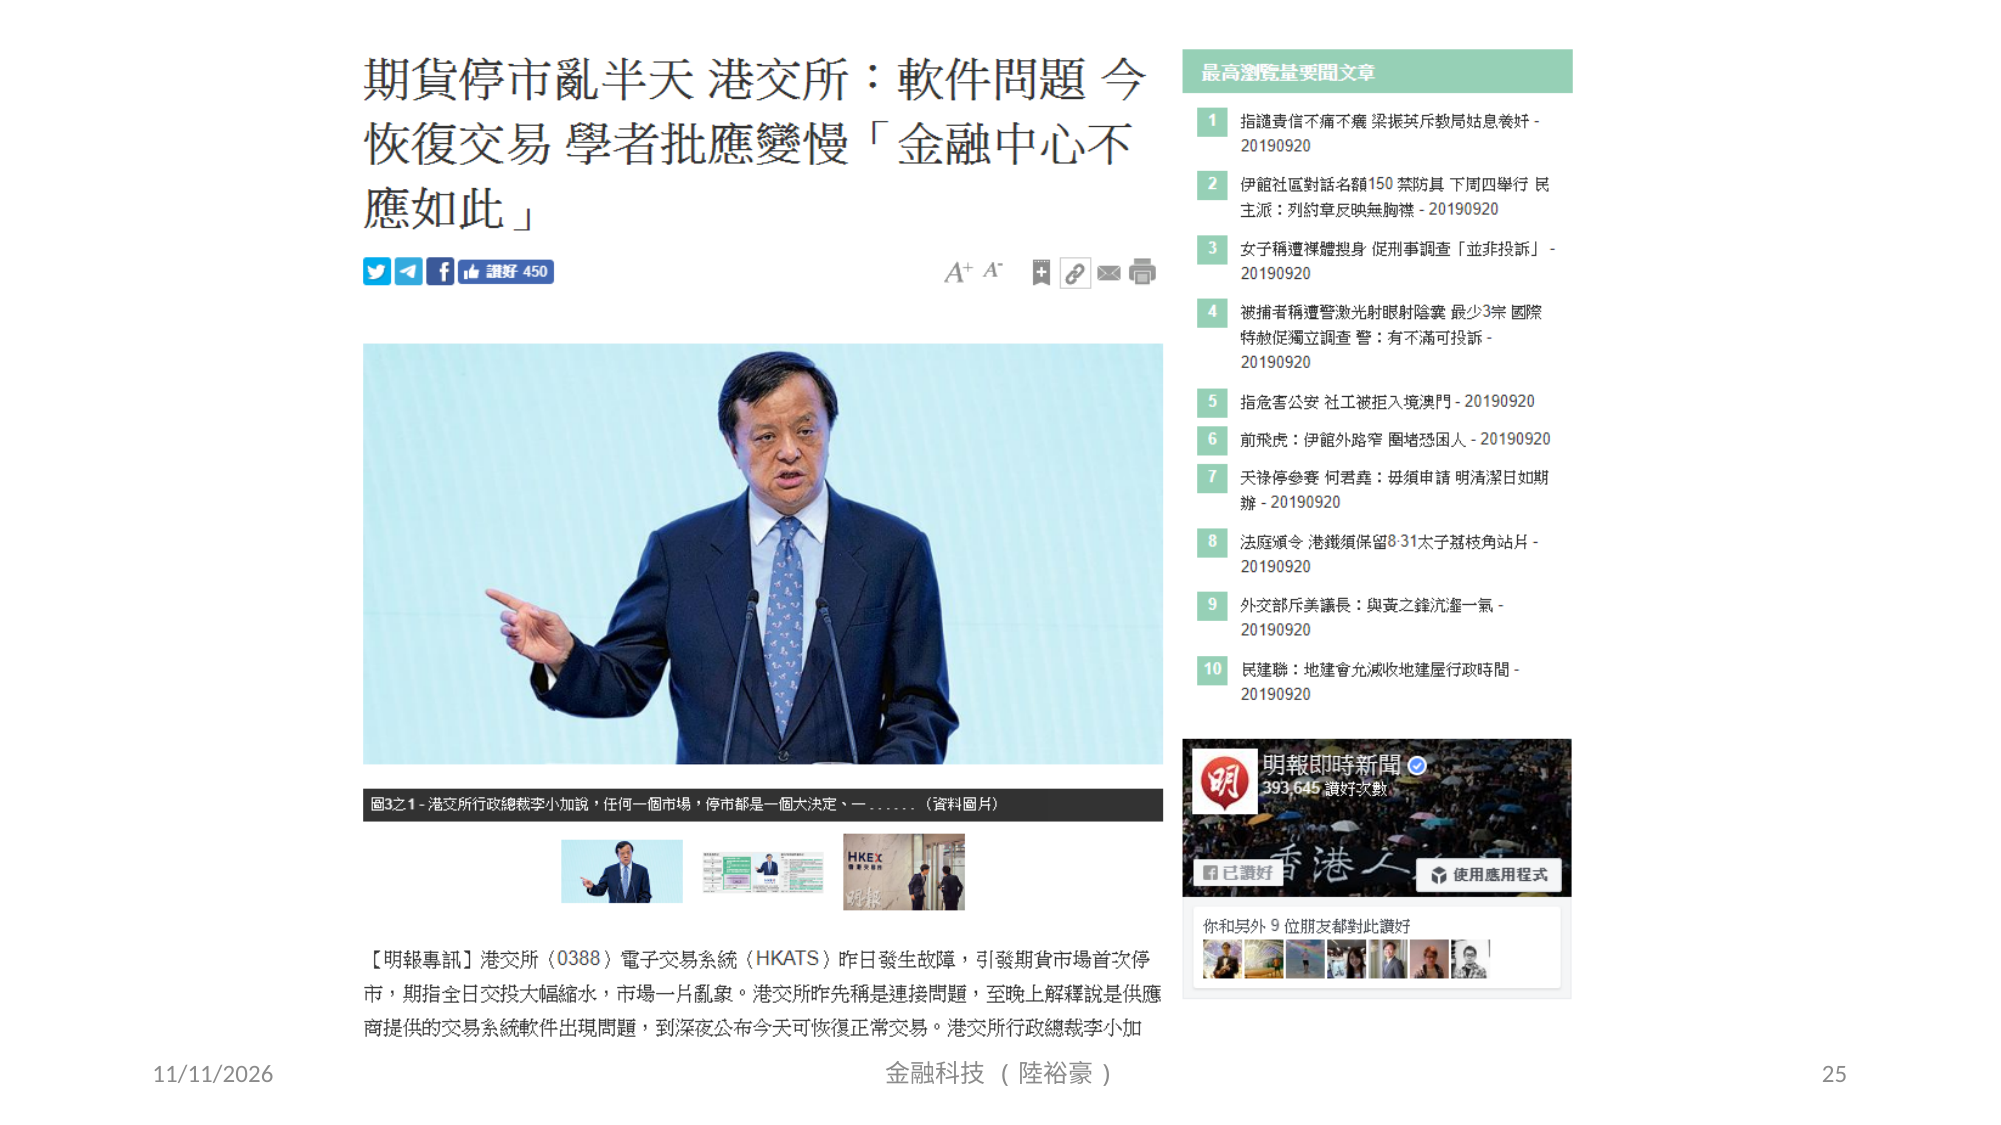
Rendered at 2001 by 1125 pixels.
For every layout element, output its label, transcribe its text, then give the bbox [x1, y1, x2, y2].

slide_number 25 [1412, 1042, 1863, 1103]
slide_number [137, 1042, 588, 1103]
footer 金融科技 (陸裕豪) [662, 1043, 1338, 1103]
picture [362, 36, 1579, 1043]
